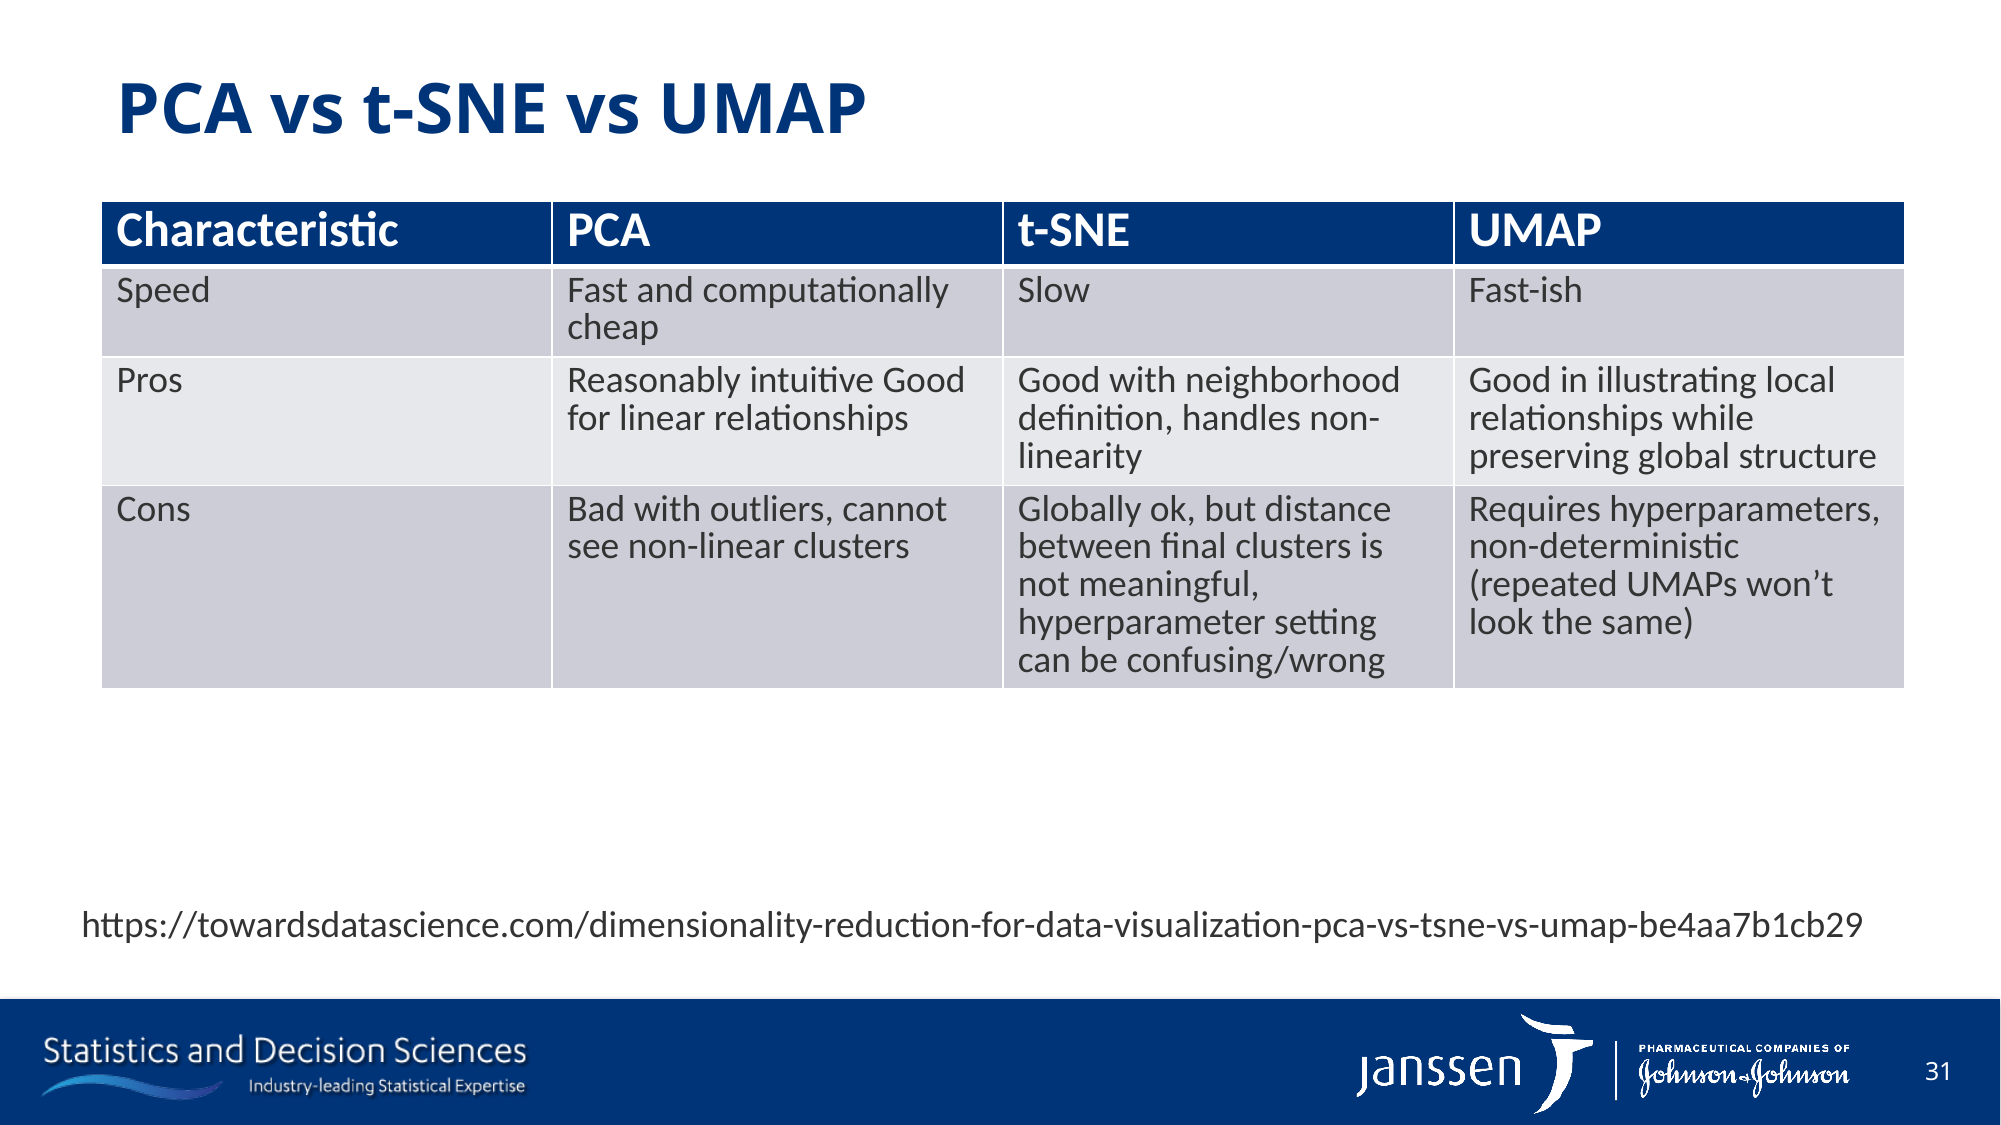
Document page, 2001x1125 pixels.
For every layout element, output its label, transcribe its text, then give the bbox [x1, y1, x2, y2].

table_cell Fast-ish [1455, 269, 1904, 356]
title PCA vs t-SNE vs UMAP [101, 24, 1905, 188]
table_cell Speed [102, 269, 551, 356]
table_cell Fast and computationally cheap [553, 269, 1002, 356]
table_cell Good with neighborhood definition, handles non-linearity [1004, 358, 1453, 485]
table_cell Bad with outliers, cannot see non-linear clusters [553, 486, 1002, 688]
table_cell Globally ok, but distance between final clusters is not meaningful, hyperparameter setting can be confusing/wrong [1004, 486, 1453, 688]
picture [41, 1033, 532, 1103]
table_header UMAP [1455, 202, 1904, 264]
table_header t-SNE [1004, 202, 1453, 264]
table_cell Cons [102, 486, 551, 688]
table_cell Pros [102, 358, 551, 485]
table_cell Requires hyperparameters, non-deterministic (repeated UMAPs won’t look the same) [1455, 486, 1904, 688]
text_box https://towardsdatascience.com/dimensionality-reduction-for-data-visualization-pca-vs-tsne-vs-umap-be4aa7b1cb29 [66, 893, 1934, 953]
table_cell Slow [1004, 269, 1453, 356]
picture [1316, 972, 1890, 1125]
table_header PCA [553, 202, 1002, 264]
table_header Characteristic [102, 202, 551, 264]
table_cell Reasonably intuitive Good for linear relationships [553, 358, 1002, 485]
slide_number 31 [1869, 1042, 1969, 1103]
table_cell Good in illustrating local relationships while preserving global structure [1455, 358, 1904, 485]
